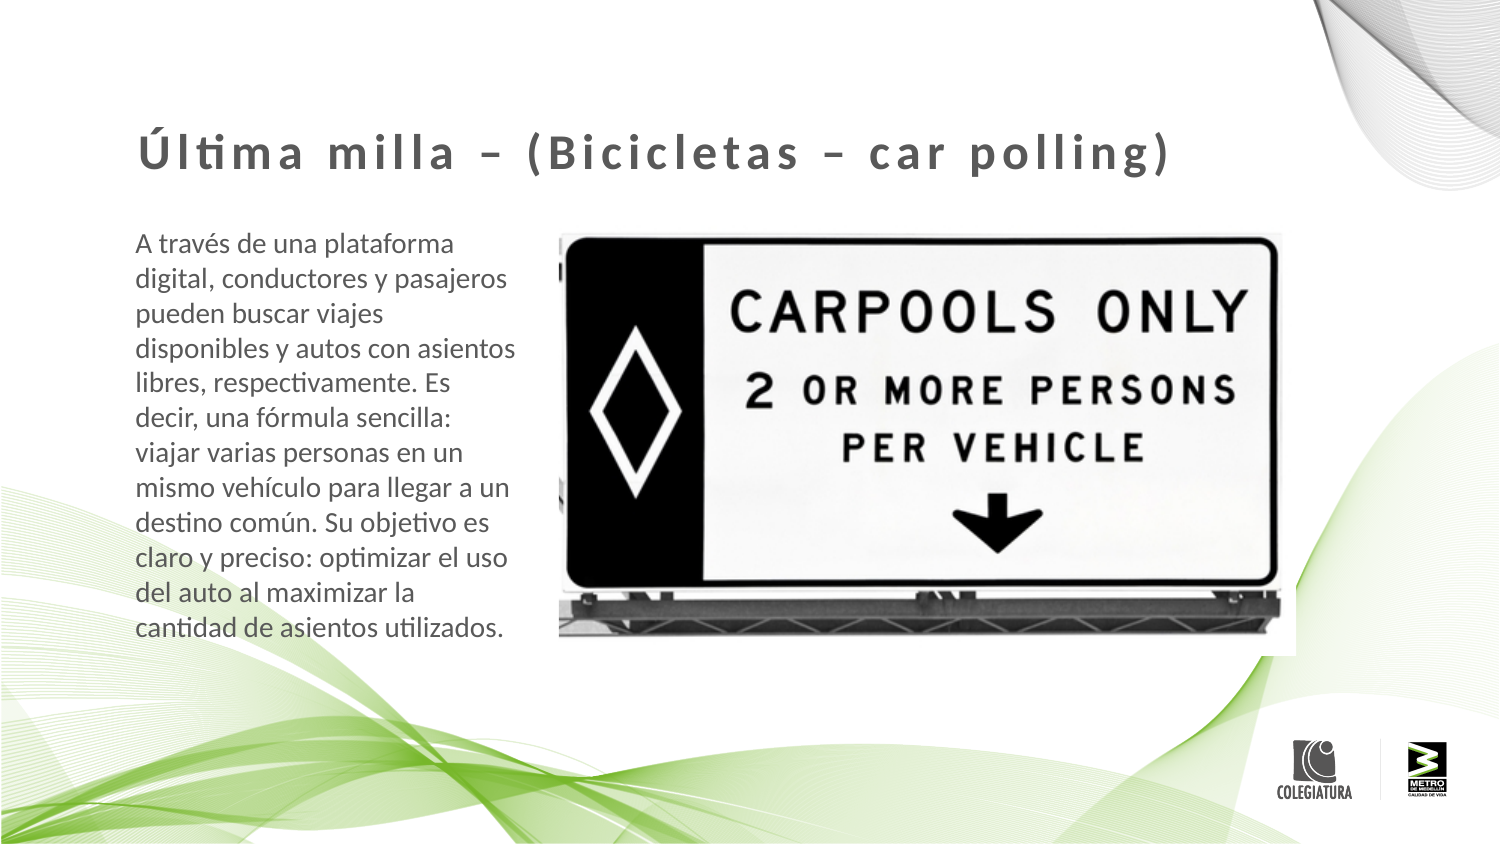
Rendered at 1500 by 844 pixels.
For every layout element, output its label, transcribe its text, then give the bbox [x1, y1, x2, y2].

picture [1297, 0, 1500, 217]
picture [1, 224, 1499, 844]
text_box A través de una plataforma digital, conductores y pasajeros pueden buscar viajes disponibles y autos con asientos libres, respectivamente. Es decir, una fórmula sencilla: viajar varias personas en un mismo vehículo para llegar a un destino común. Su objetivo es claro y preciso: optimizar el uso del auto al maximizar la cantidad de asientos utilizados. [120, 216, 534, 334]
text_box Última milla – (Bicicletas – car polling) [127, 114, 1245, 184]
